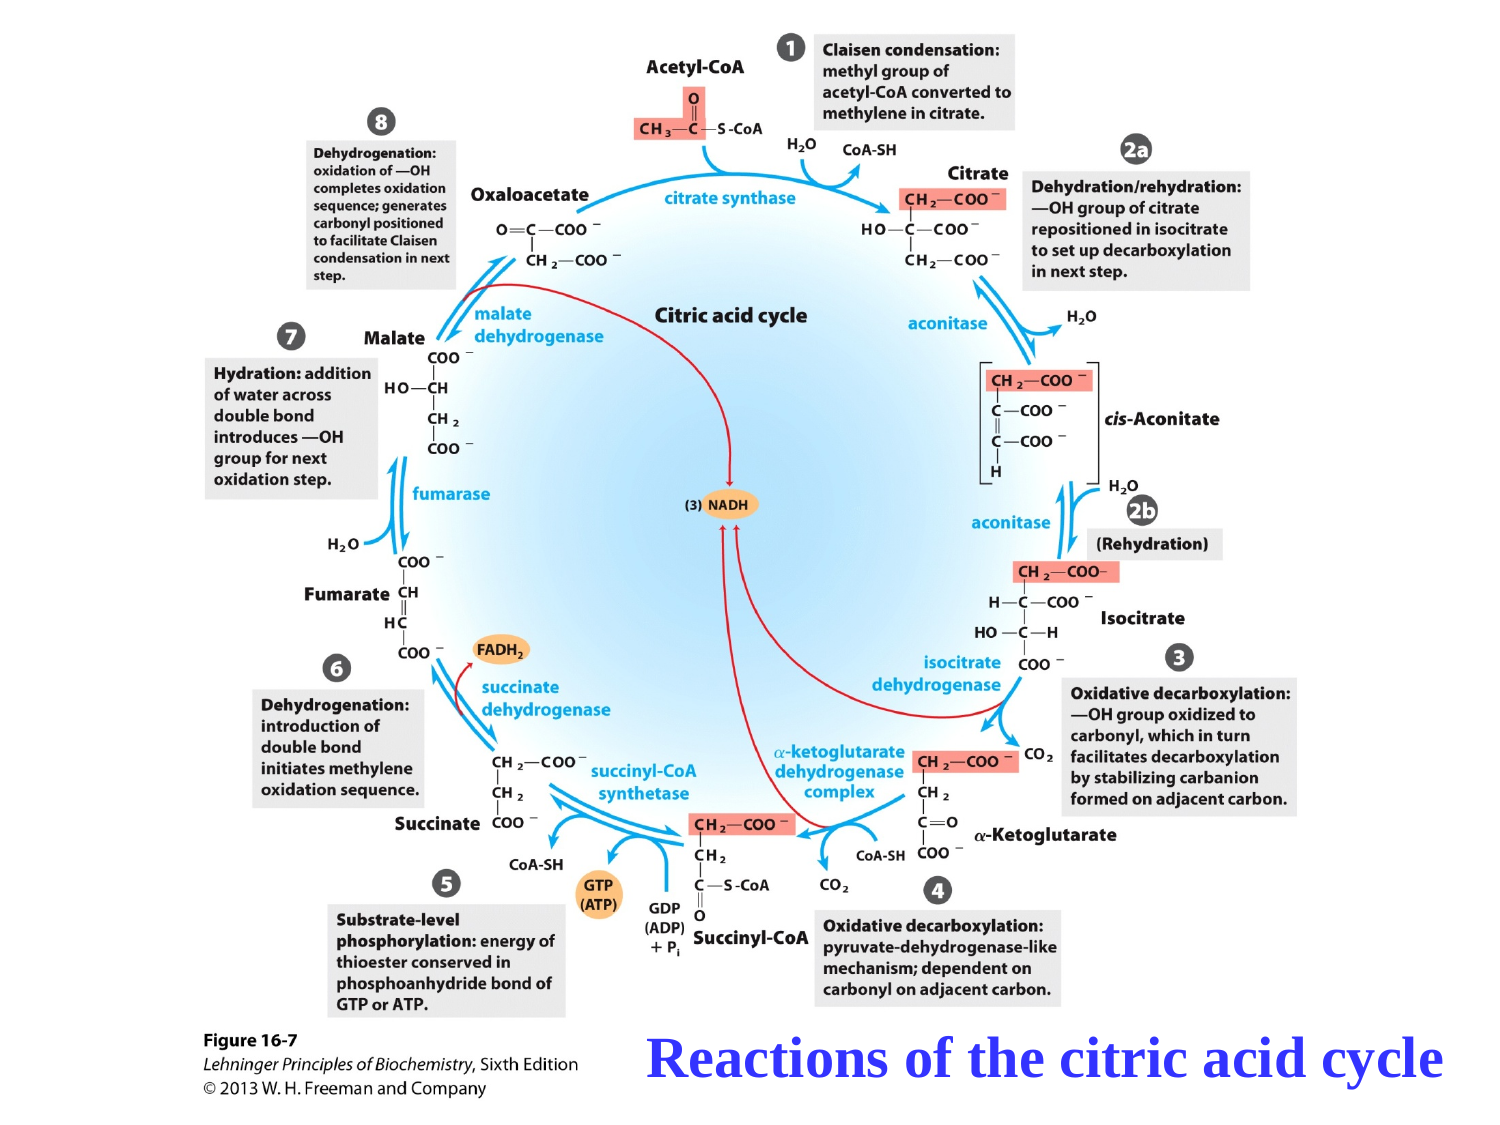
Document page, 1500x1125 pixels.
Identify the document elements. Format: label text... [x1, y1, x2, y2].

text_box Reactions of the citric acid cycle [631, 1011, 1500, 1125]
picture [195, 24, 1304, 1101]
